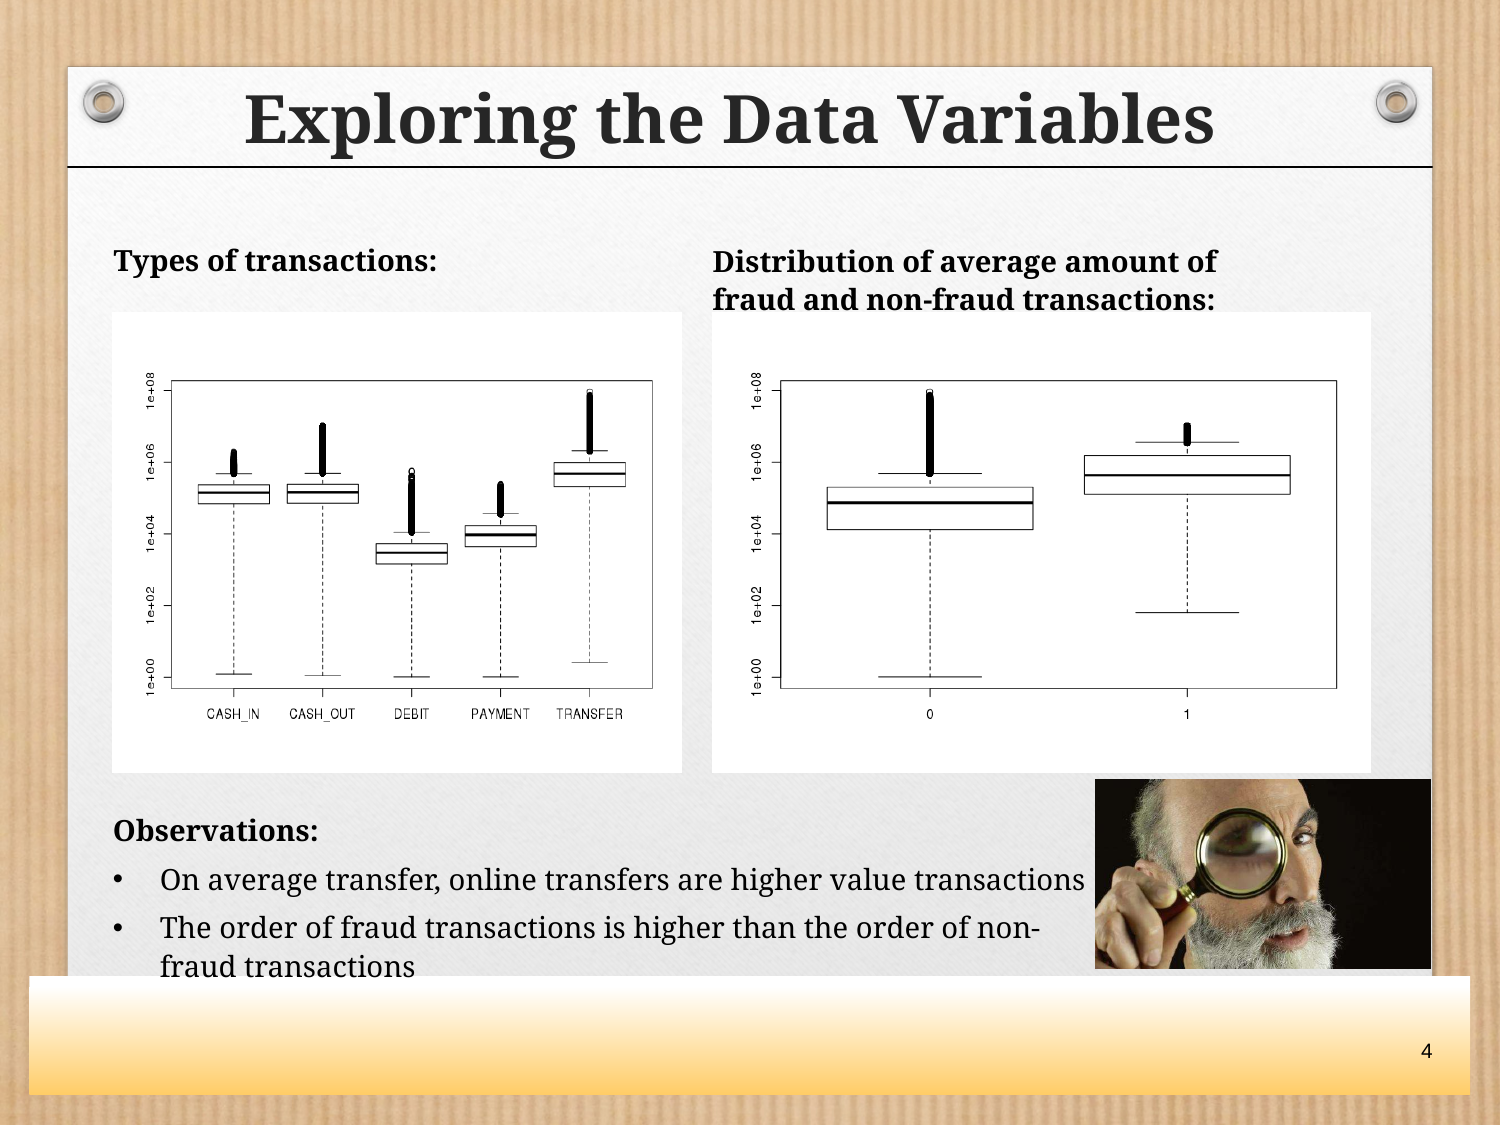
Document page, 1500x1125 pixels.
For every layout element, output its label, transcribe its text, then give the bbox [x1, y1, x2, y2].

text_box Distribution of average amount of fraud and non-fraud transactions: [712, 239, 1291, 312]
title Exploring the Data Variables [172, 41, 1288, 193]
picture [0, 0, 1500, 1125]
text_box Types of transactions: [113, 238, 664, 278]
text_box Observations: On average transfer, online transfers are higher value transactions The order of fraud transactions is higher than the order of non-fraud transactions [112, 808, 1096, 983]
